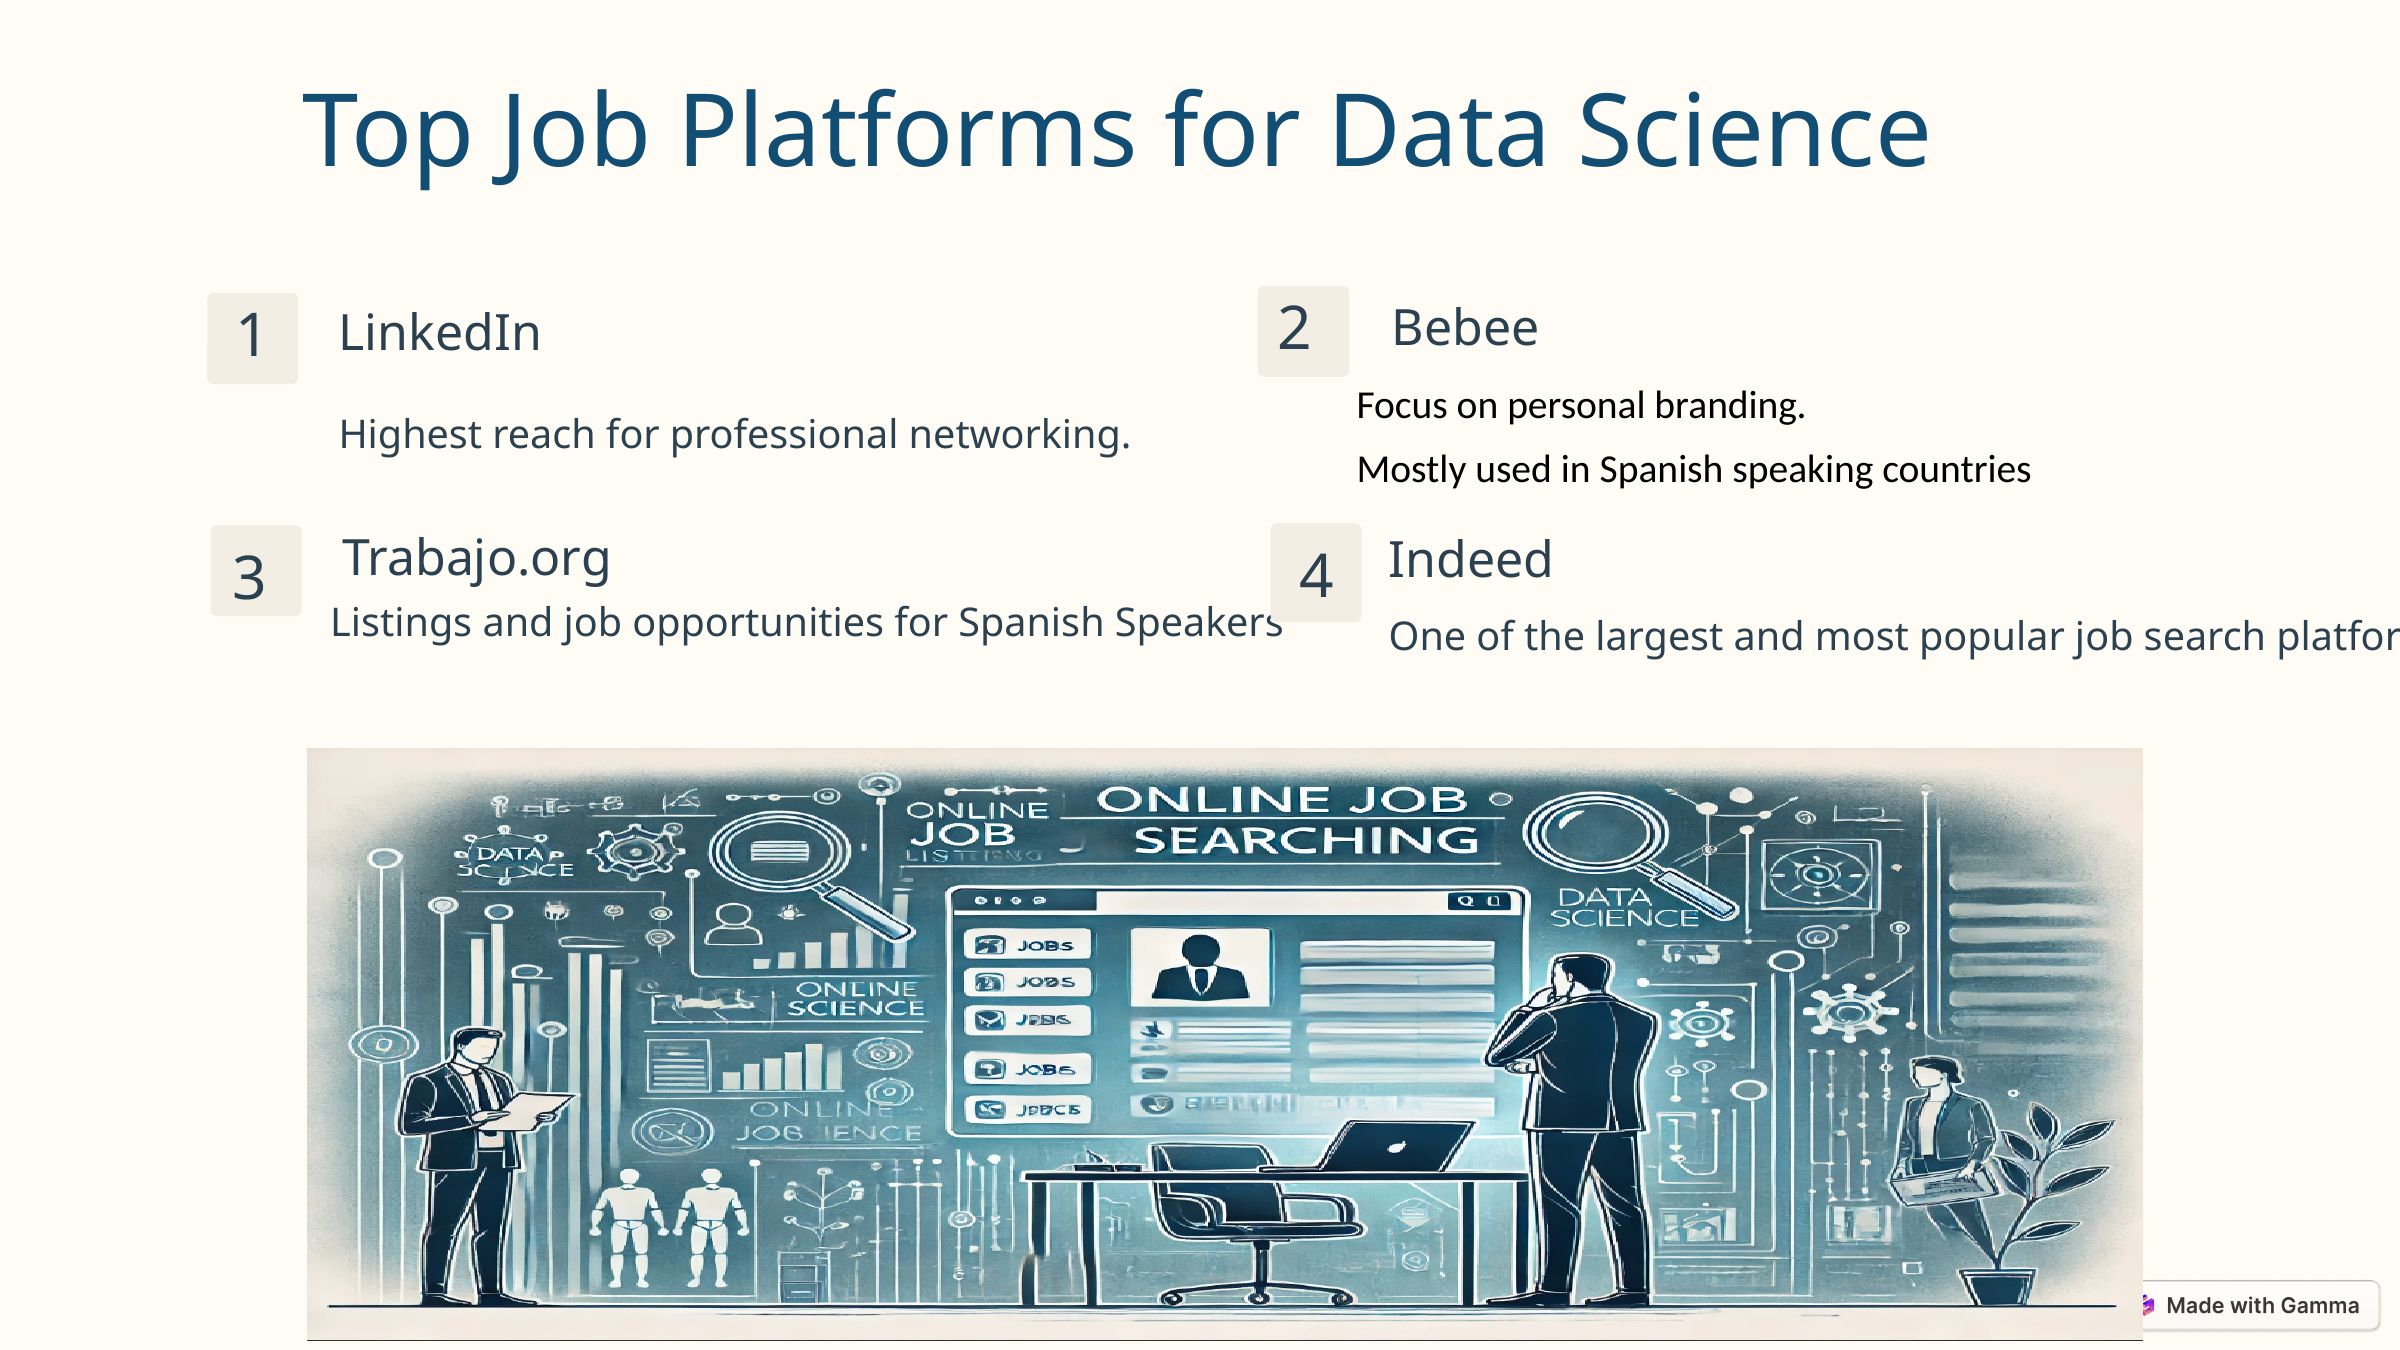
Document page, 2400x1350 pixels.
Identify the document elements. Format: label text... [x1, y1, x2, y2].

text_box Highest reach for professional networking. [338, 391, 1246, 457]
text_box LinkedIn [338, 297, 844, 361]
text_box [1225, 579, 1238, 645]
text_box [938, 413, 1225, 700]
text_box 1 [232, 308, 274, 369]
picture [306, 748, 2389, 1341]
text_box Listings and job opportunities for Spanish Speakers [330, 579, 938, 645]
text_box Focus on personal branding. Mostly used in Spanish speaking countries [1356, 361, 2400, 516]
text_box 3 [232, 551, 267, 612]
text_box [210, 525, 302, 617]
text_box One of the largest and most popular job search platforms [1388, 594, 2366, 686]
text_box 2 [1277, 301, 1312, 362]
text_box Top Job Platforms for Data Science [302, 61, 1993, 188]
text_box [207, 293, 299, 385]
text_box Indeed [1388, 525, 1894, 589]
text_box Trabajo.org [342, 522, 848, 579]
text_box 4 [1297, 549, 1337, 610]
text_box [1270, 523, 1362, 622]
text_box Bebee [1391, 293, 1898, 357]
text_box [1257, 285, 1349, 377]
